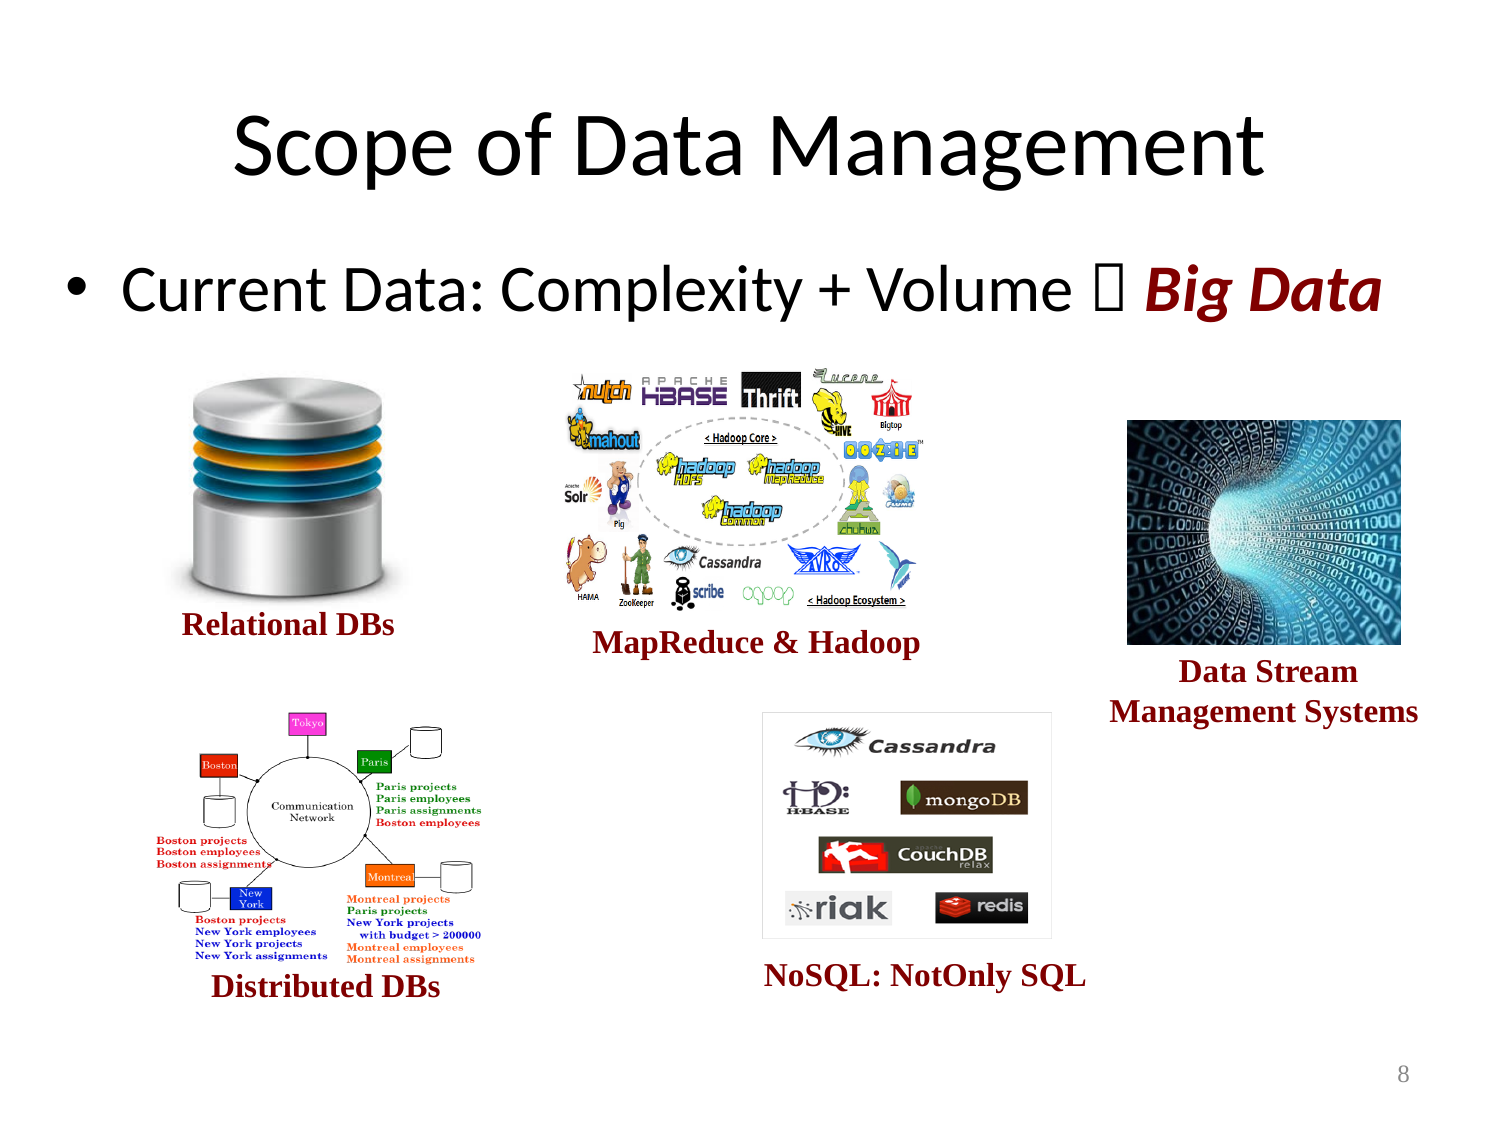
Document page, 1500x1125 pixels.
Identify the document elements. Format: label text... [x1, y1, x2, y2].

list Current Data: Complexity + Volume  Big Data [50, 237, 1450, 350]
title Scope of Data Management [75, 45, 1425, 233]
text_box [62, 362, 1469, 1013]
slide_number 8 [1074, 1042, 1425, 1103]
